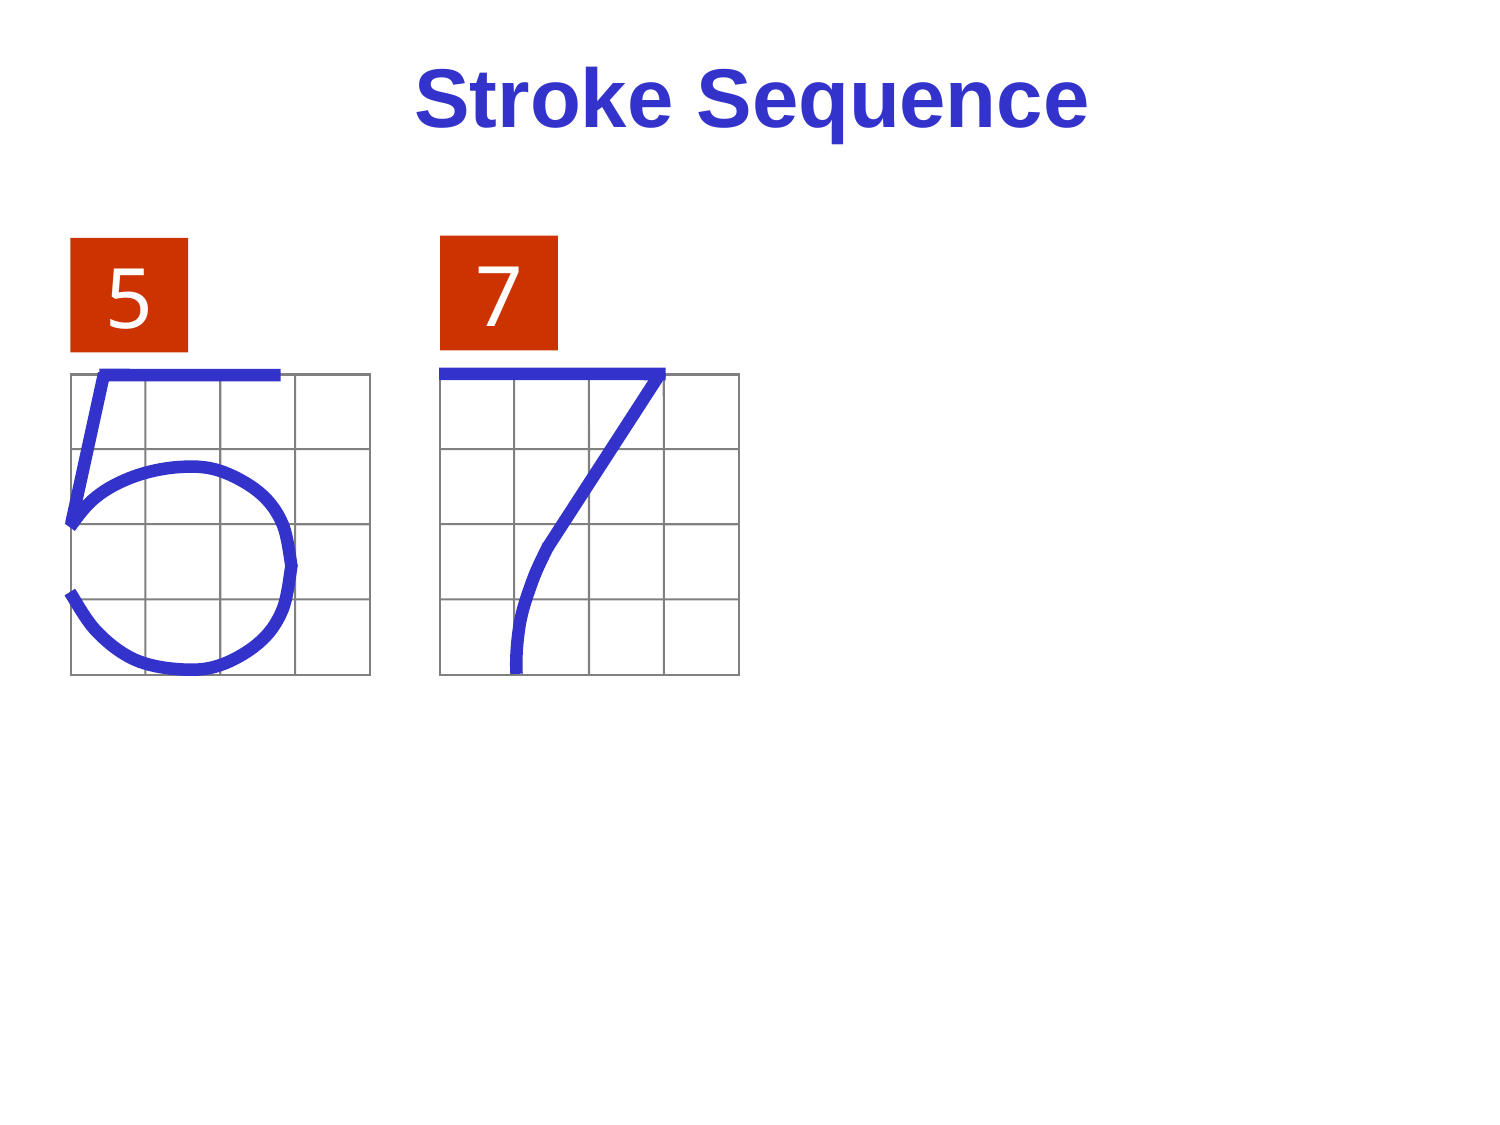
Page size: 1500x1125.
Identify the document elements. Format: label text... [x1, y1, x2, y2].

text_box 5 [70, 237, 189, 353]
title Stroke Sequence [114, 0, 1390, 188]
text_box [515, 372, 661, 674]
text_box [439, 373, 739, 676]
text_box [70, 373, 371, 676]
text_box 7 [440, 235, 558, 351]
